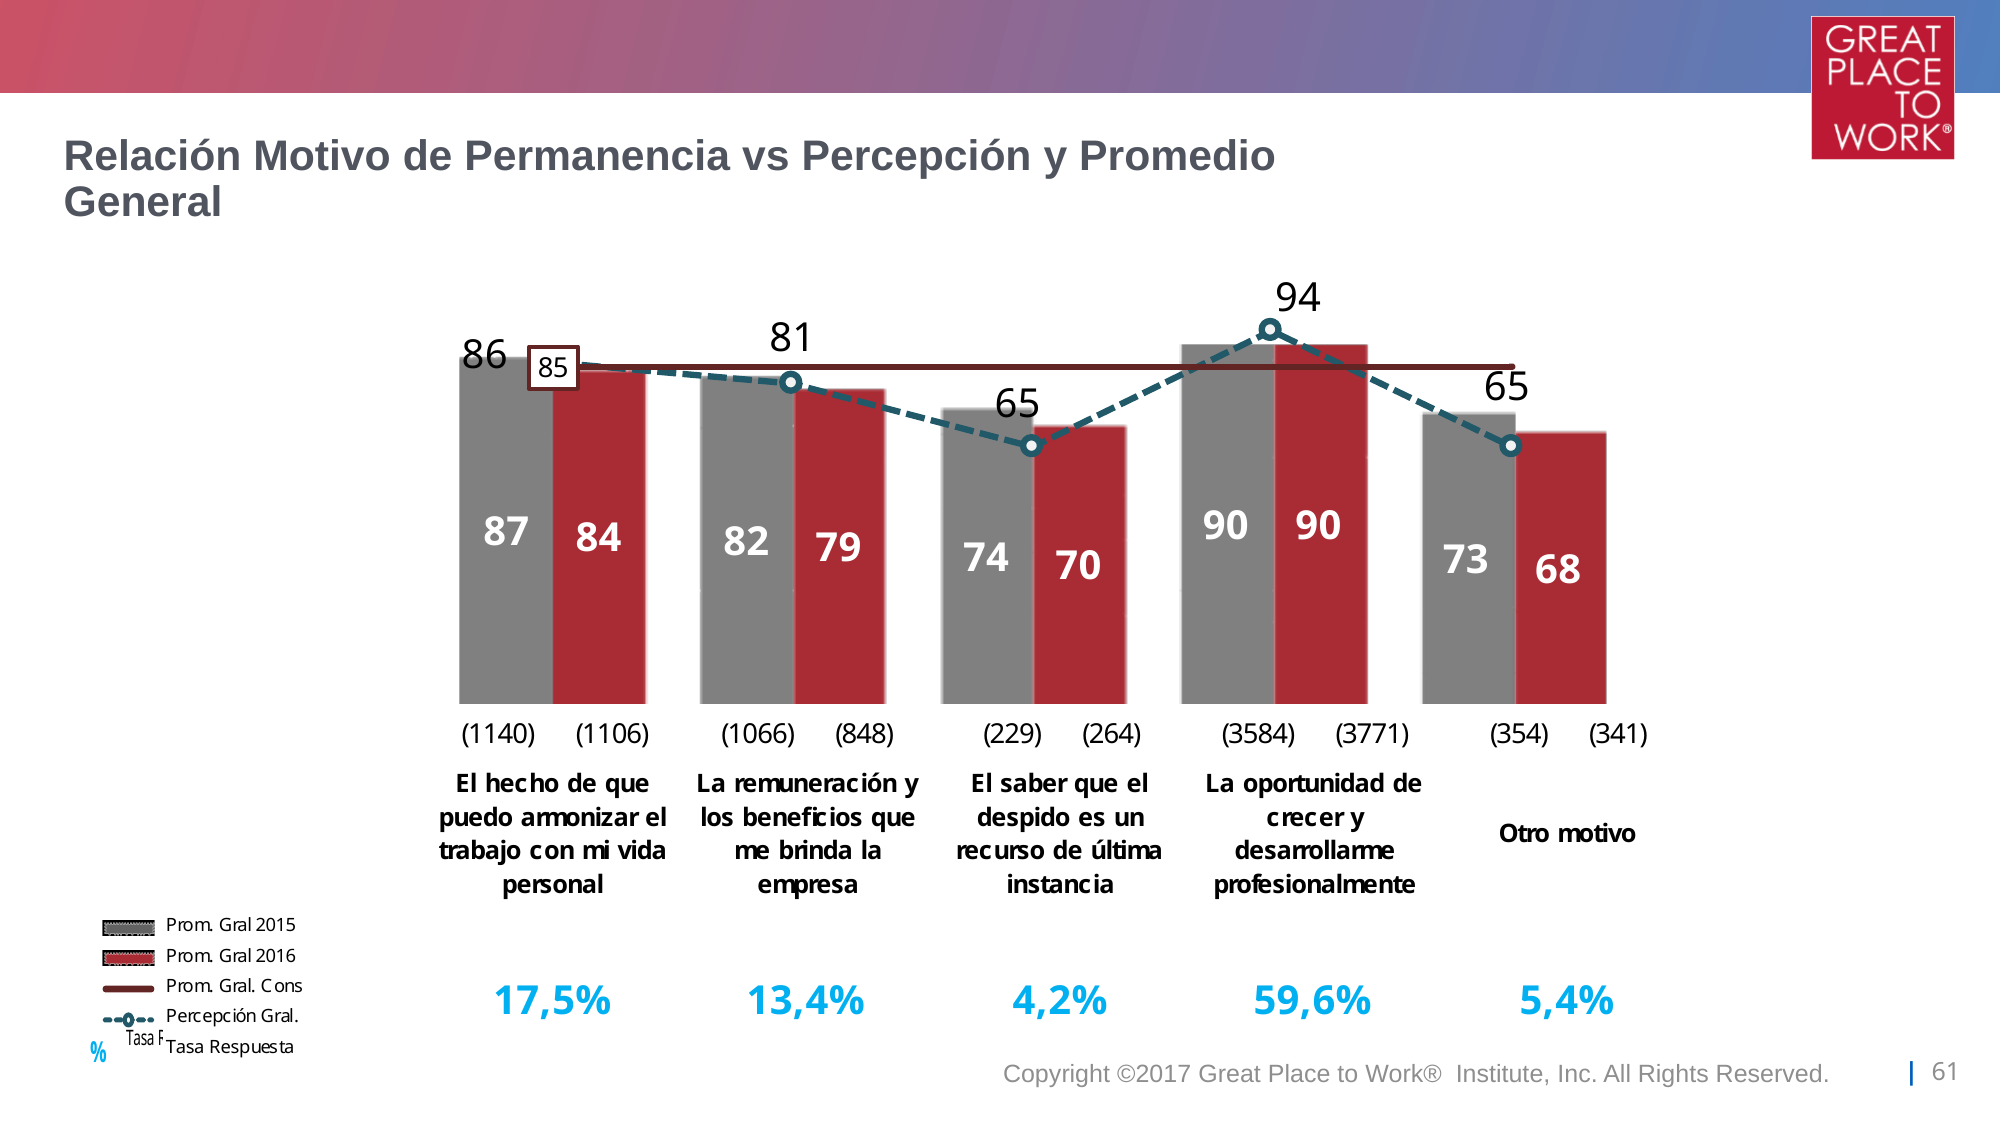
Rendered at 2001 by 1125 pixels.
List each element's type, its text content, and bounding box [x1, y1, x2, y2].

slide_number | 61 [1846, 1042, 1976, 1103]
footer Copyright ©2017 Great Place to Work® Institute, Inc. All Rights Reserved. [978, 1042, 1846, 1103]
picture [33, 884, 377, 1078]
picture [0, 0, 2000, 160]
title Relación Motivo de Permanencia vs Percepción y Promedio General [48, 126, 1389, 234]
picture [425, 224, 1695, 1078]
